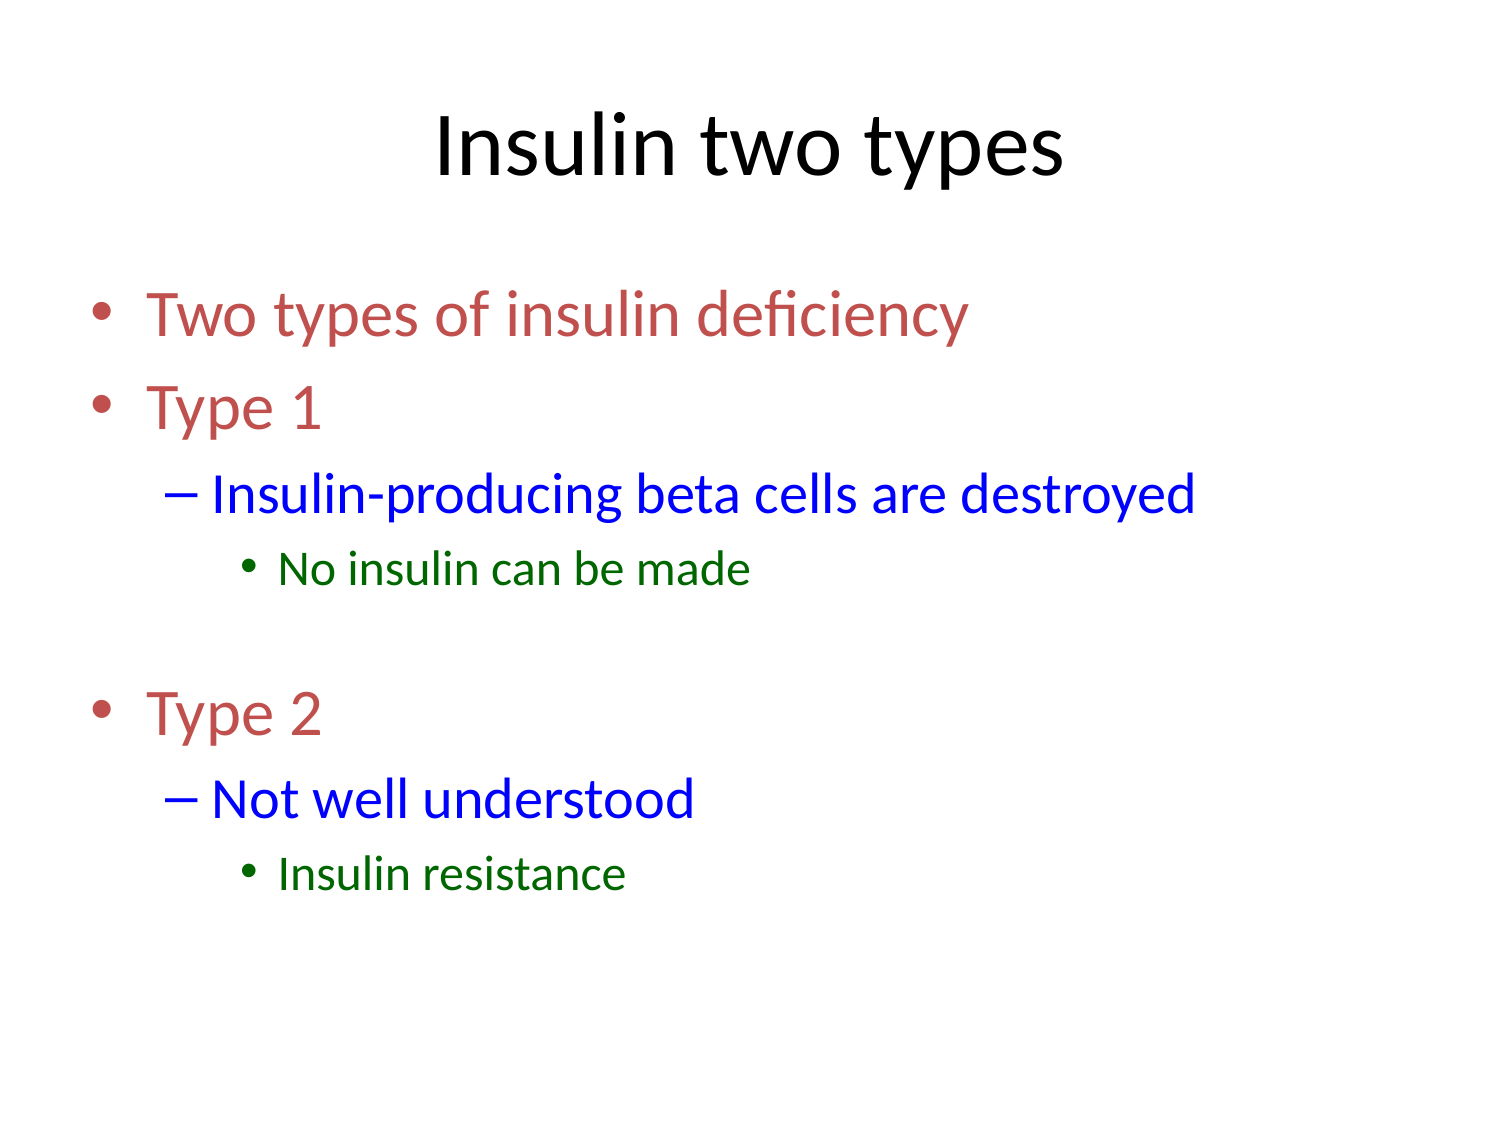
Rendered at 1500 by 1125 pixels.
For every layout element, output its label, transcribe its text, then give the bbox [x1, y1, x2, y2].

list Two types of insulin deficiency Type 1 Insulin-producing beta cells are destroyed No insulin can be made Type 2 Not well understood Insulin resistance [74, 262, 1426, 1006]
title Insulin two types [74, 44, 1426, 233]
